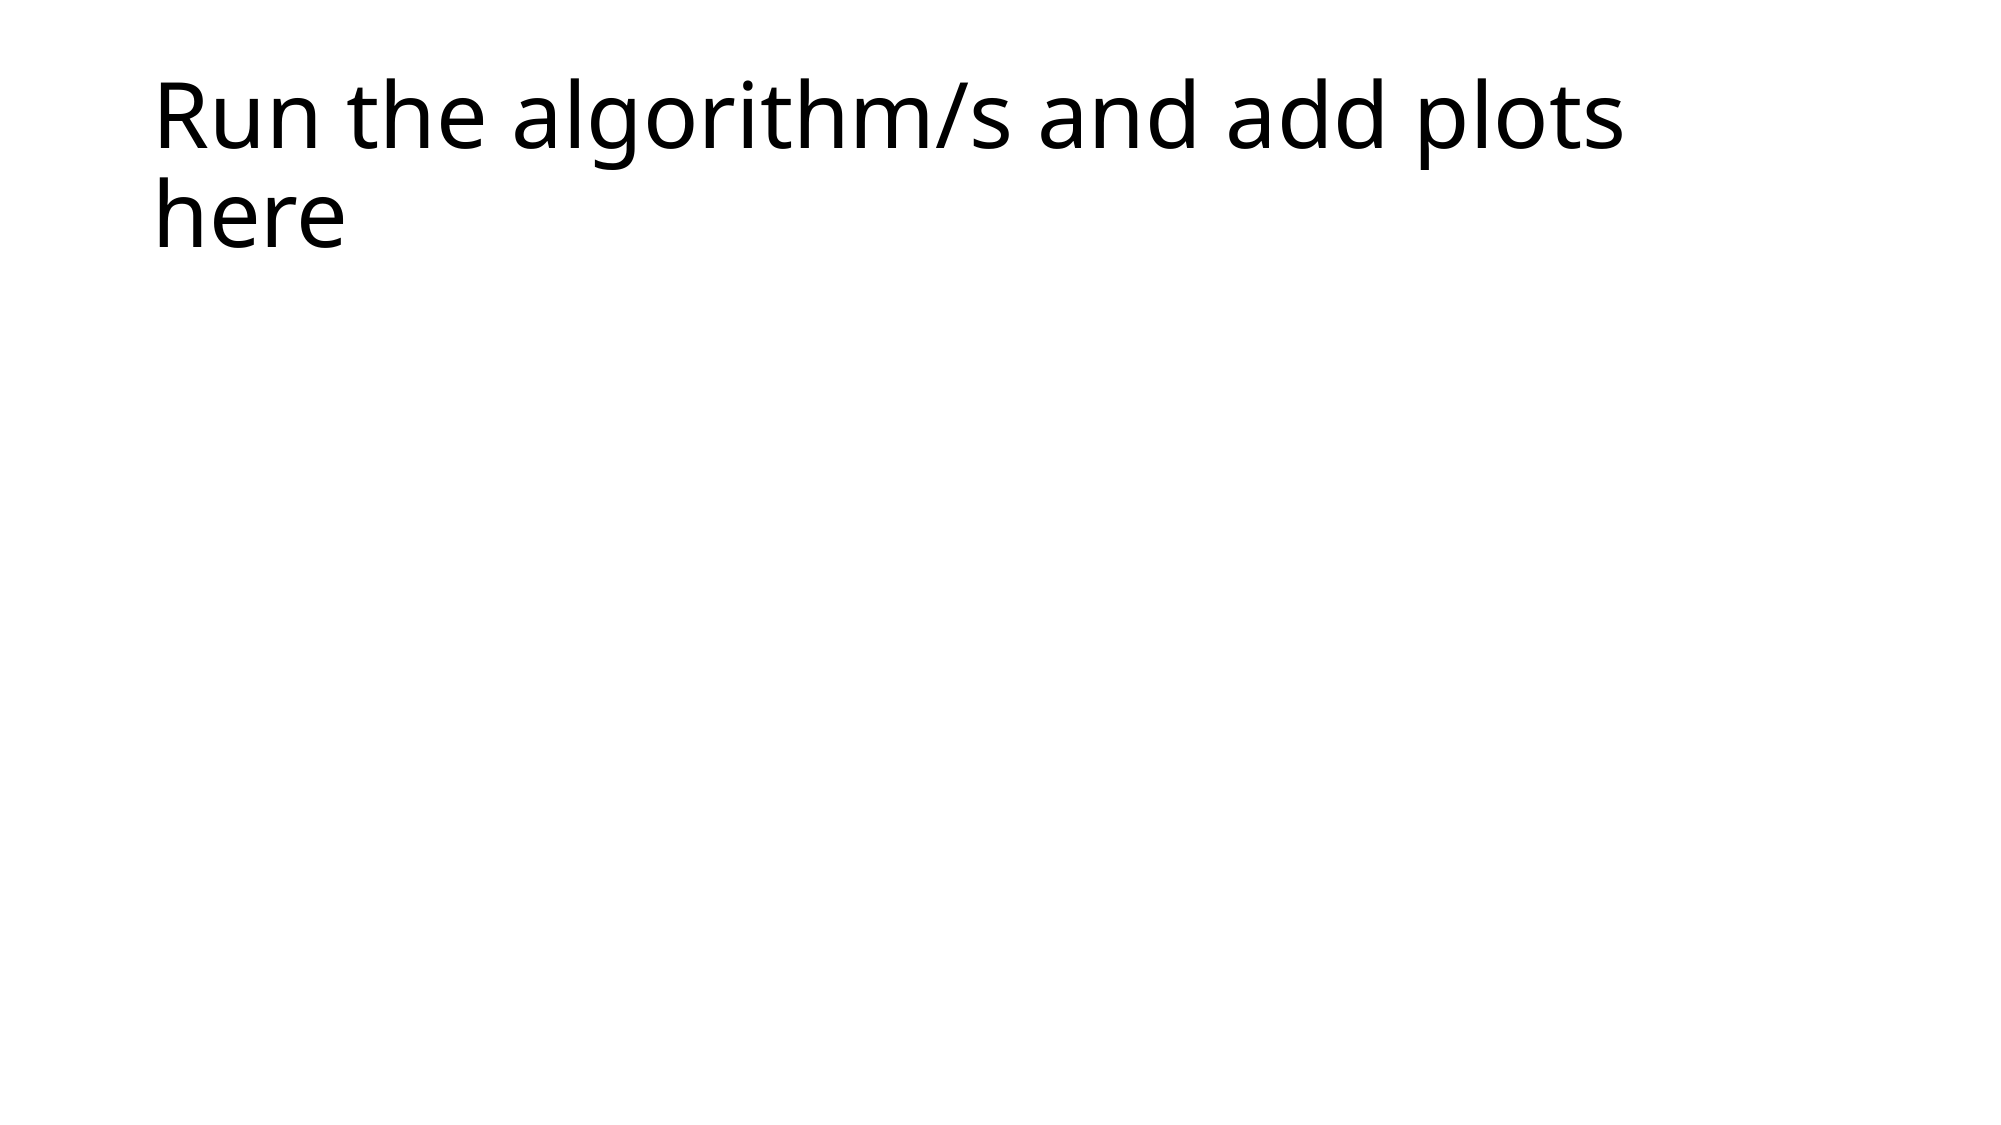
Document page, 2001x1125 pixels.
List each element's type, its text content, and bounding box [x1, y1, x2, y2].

title Run the algorithm/s and add plots here [137, 59, 1863, 278]
